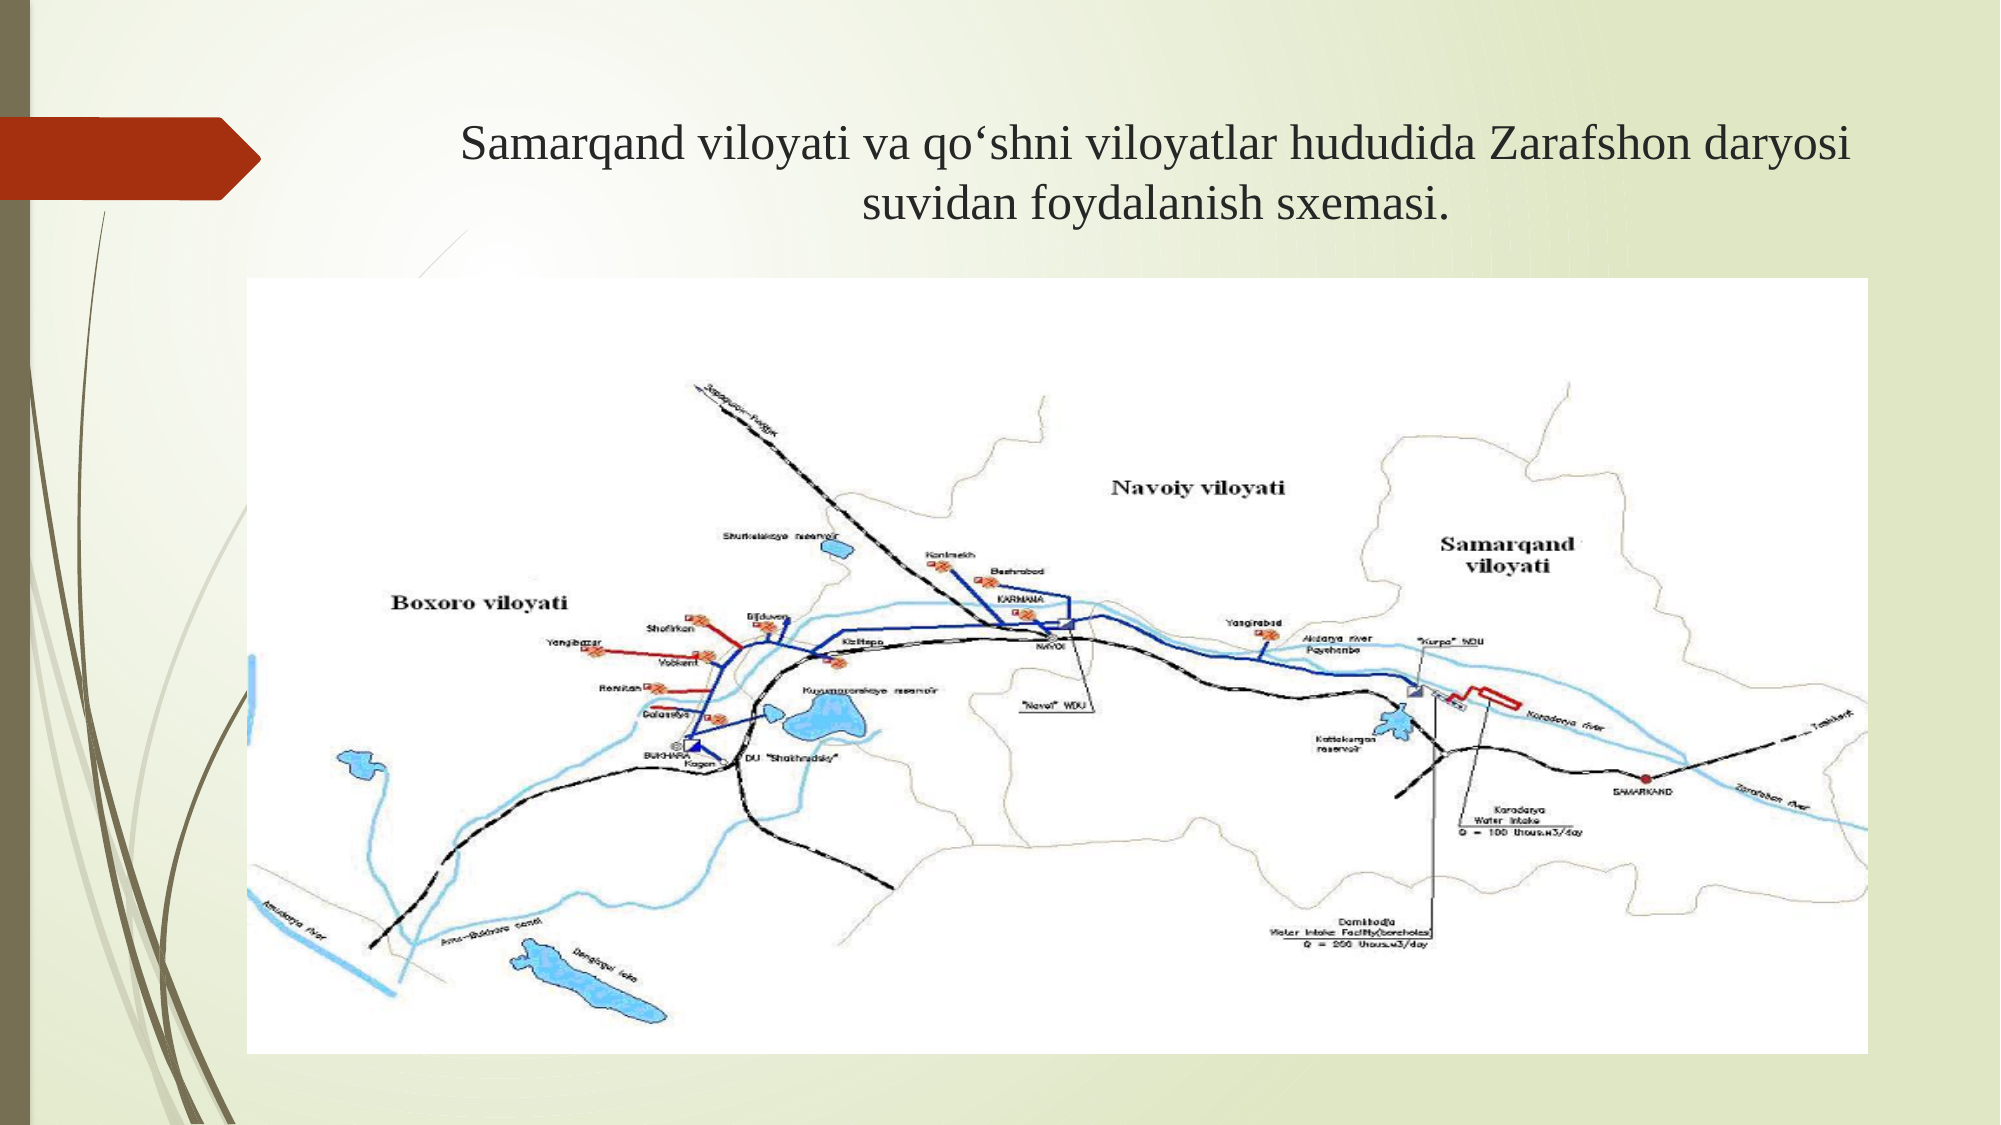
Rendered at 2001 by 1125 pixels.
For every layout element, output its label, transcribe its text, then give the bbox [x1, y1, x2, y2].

picture [247, 278, 1869, 1054]
title Samarqand viloyati va qo‘shni viloyatlar hududida Zarafshon daryosi suvidan foydalanish sxemasi. [425, 102, 1888, 313]
